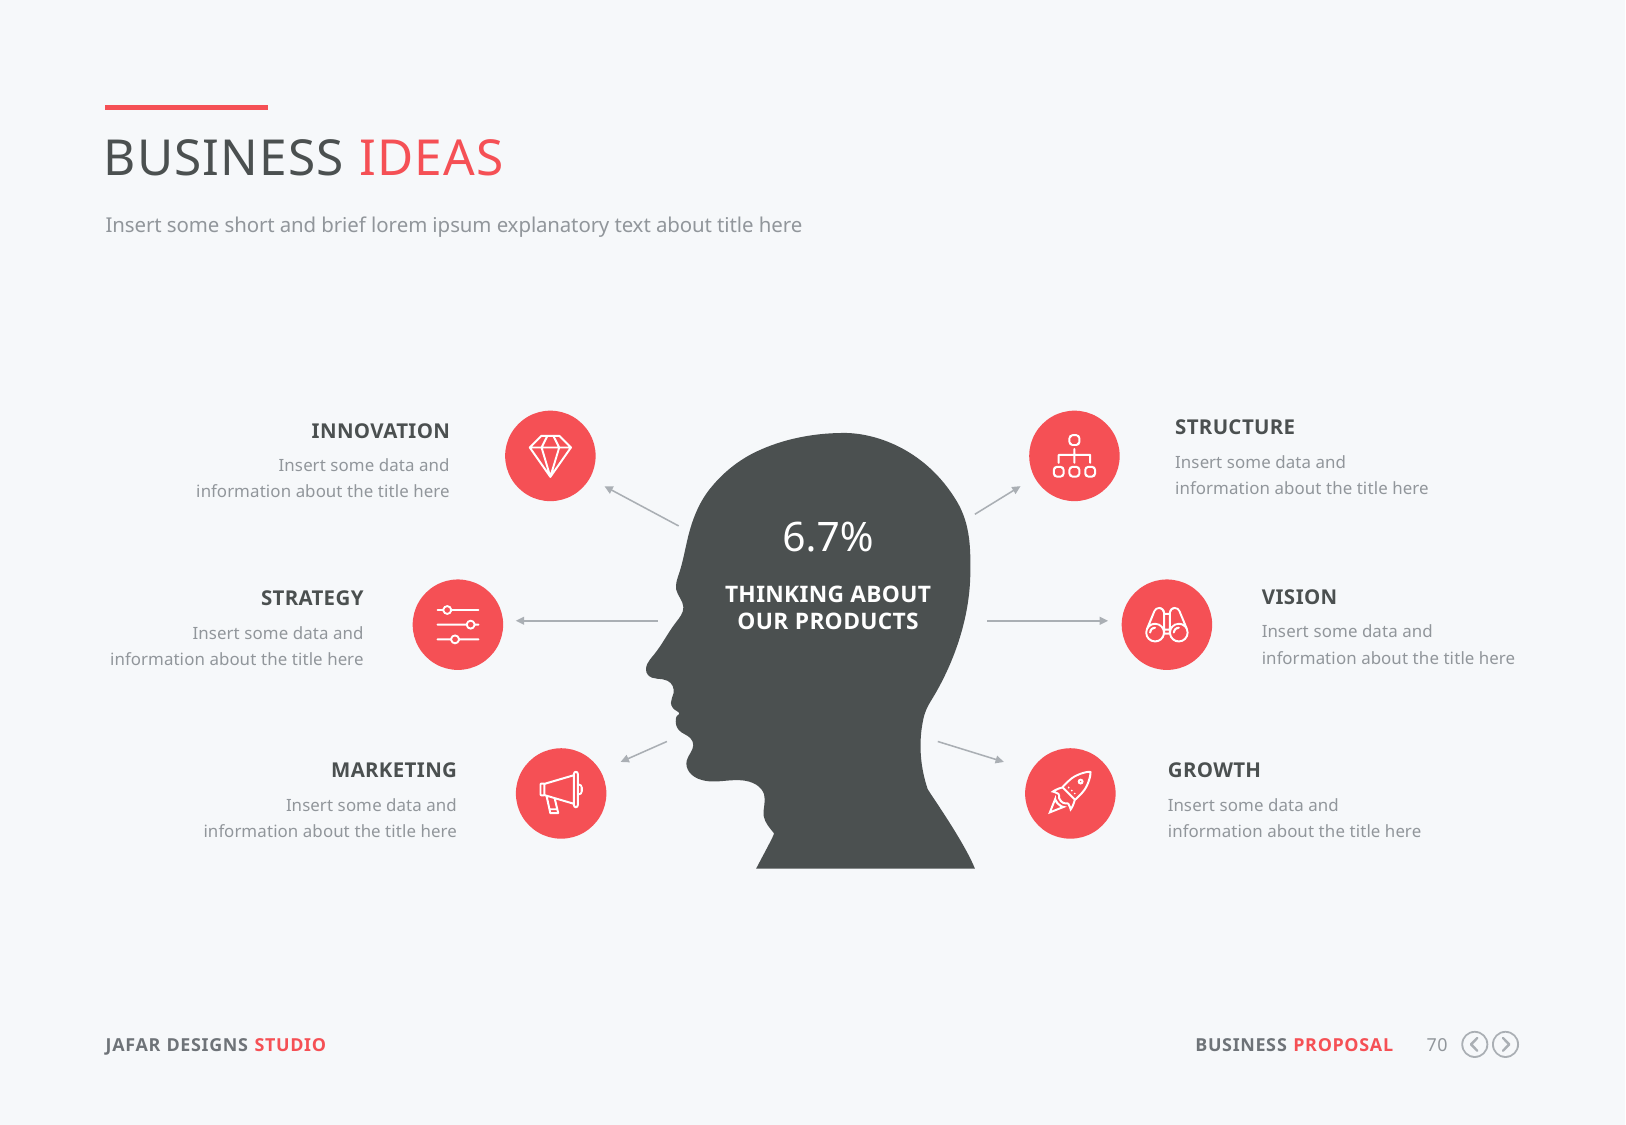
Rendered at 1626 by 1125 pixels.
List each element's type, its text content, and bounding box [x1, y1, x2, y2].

text_box 6.7% [714, 511, 942, 560]
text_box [974, 486, 1021, 515]
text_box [194, 417, 450, 503]
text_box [108, 585, 364, 670]
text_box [1025, 748, 1116, 839]
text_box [201, 757, 458, 842]
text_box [412, 579, 504, 670]
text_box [604, 486, 679, 526]
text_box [1029, 410, 1120, 502]
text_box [515, 748, 607, 839]
text_box Thinking about our products [714, 579, 942, 634]
text_box [646, 432, 975, 869]
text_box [505, 410, 596, 502]
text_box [1167, 757, 1424, 842]
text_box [1261, 584, 1518, 669]
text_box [620, 741, 667, 762]
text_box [1121, 579, 1213, 670]
list Insert some short and brief lorem ipsum explanatory text about title here [105, 209, 1519, 241]
list Business ideas [103, 125, 1518, 188]
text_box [937, 741, 1004, 762]
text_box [1175, 414, 1431, 499]
